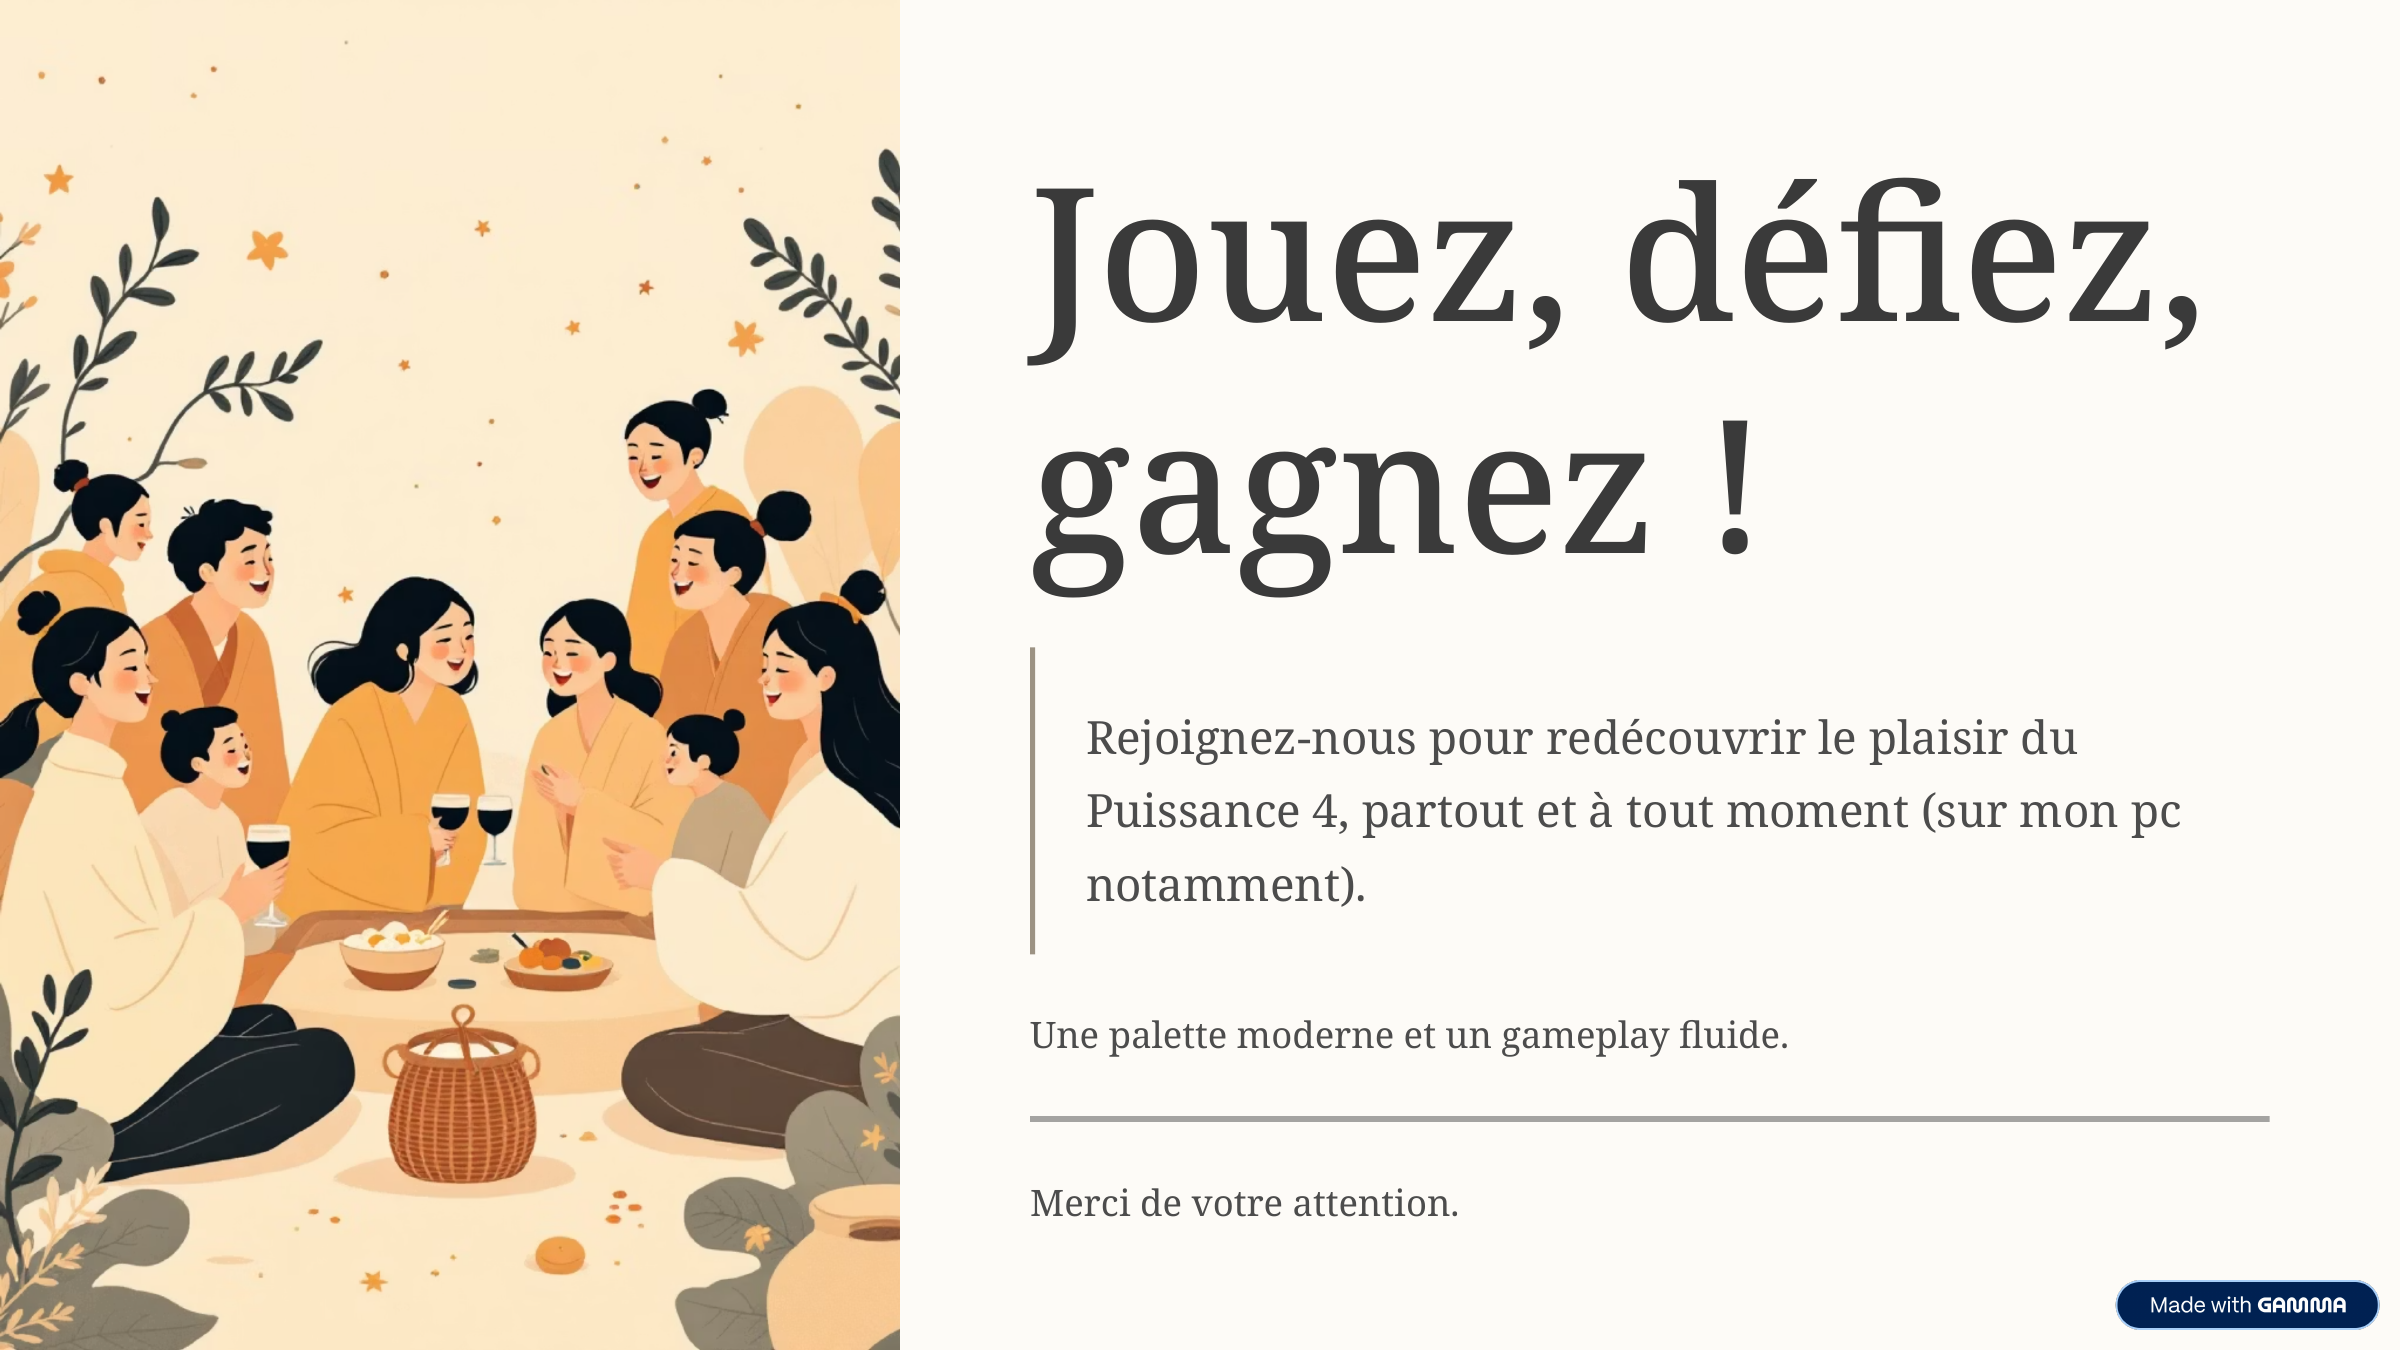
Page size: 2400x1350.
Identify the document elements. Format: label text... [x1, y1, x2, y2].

picture [2106, 1271, 2389, 1339]
picture [0, 0, 900, 1350]
text_box [1030, 1116, 2270, 1122]
text_box Une palette moderne et un gameplay fluide. [1030, 996, 2270, 1056]
text_box Jouez, défiez, gagnez ! [1030, 126, 2270, 592]
text_box Rejoignez-nous pour redécouvrir le plaisir du Puissance 4, partout et à tout moment (sur mon pc notamment). [1086, 689, 2270, 913]
text_box [1030, 647, 1036, 955]
text_box Merci de votre attention. [1030, 1163, 2270, 1224]
